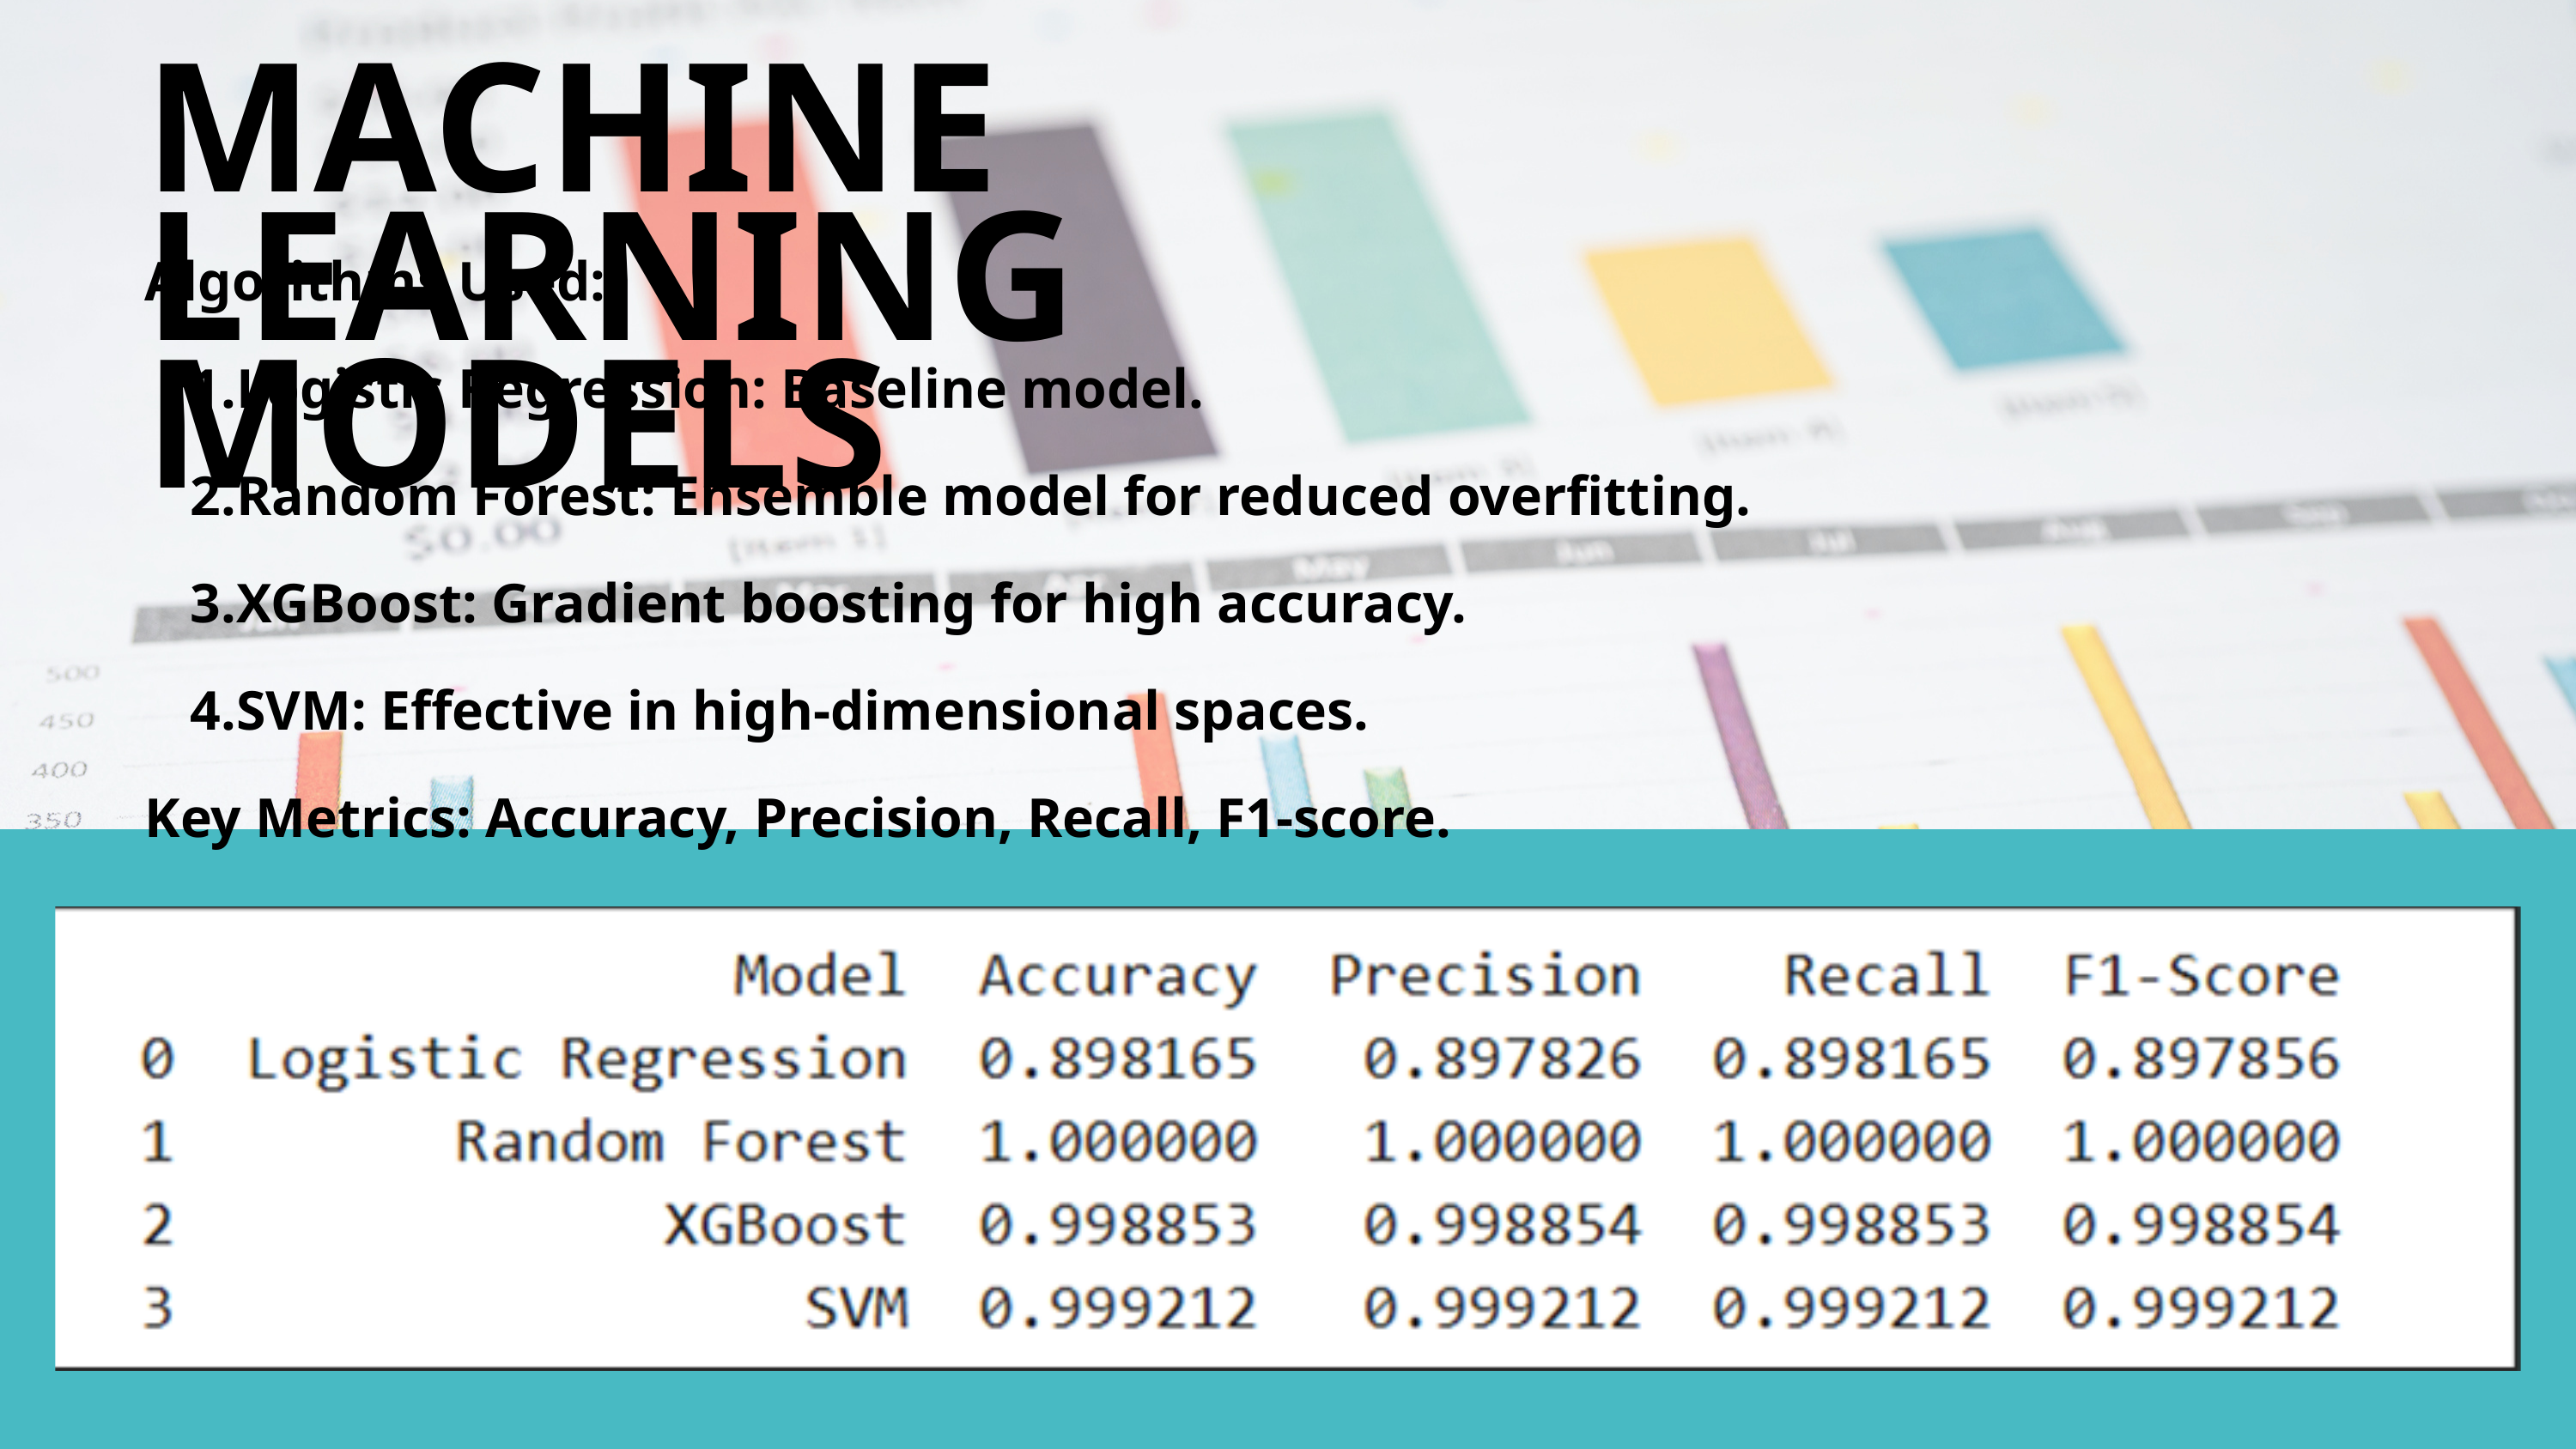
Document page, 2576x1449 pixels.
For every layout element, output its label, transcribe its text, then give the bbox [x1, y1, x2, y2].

text_box Algorithms Used: Logistic Regression: Baseline model. Random Forest: Ensemble model for reduced overfitting. XGBoost: Gradient boosting for high accuracy. SVM: Effective in high-dimensional spaces. Key Metrics: Accuracy, Precision, Recall, F1-score. [144, 203, 2372, 826]
text_box [0, 0, 2576, 827]
text_box MACHINE LEARNING MODELS [144, 78, 1670, 203]
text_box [0, 828, 2576, 1449]
